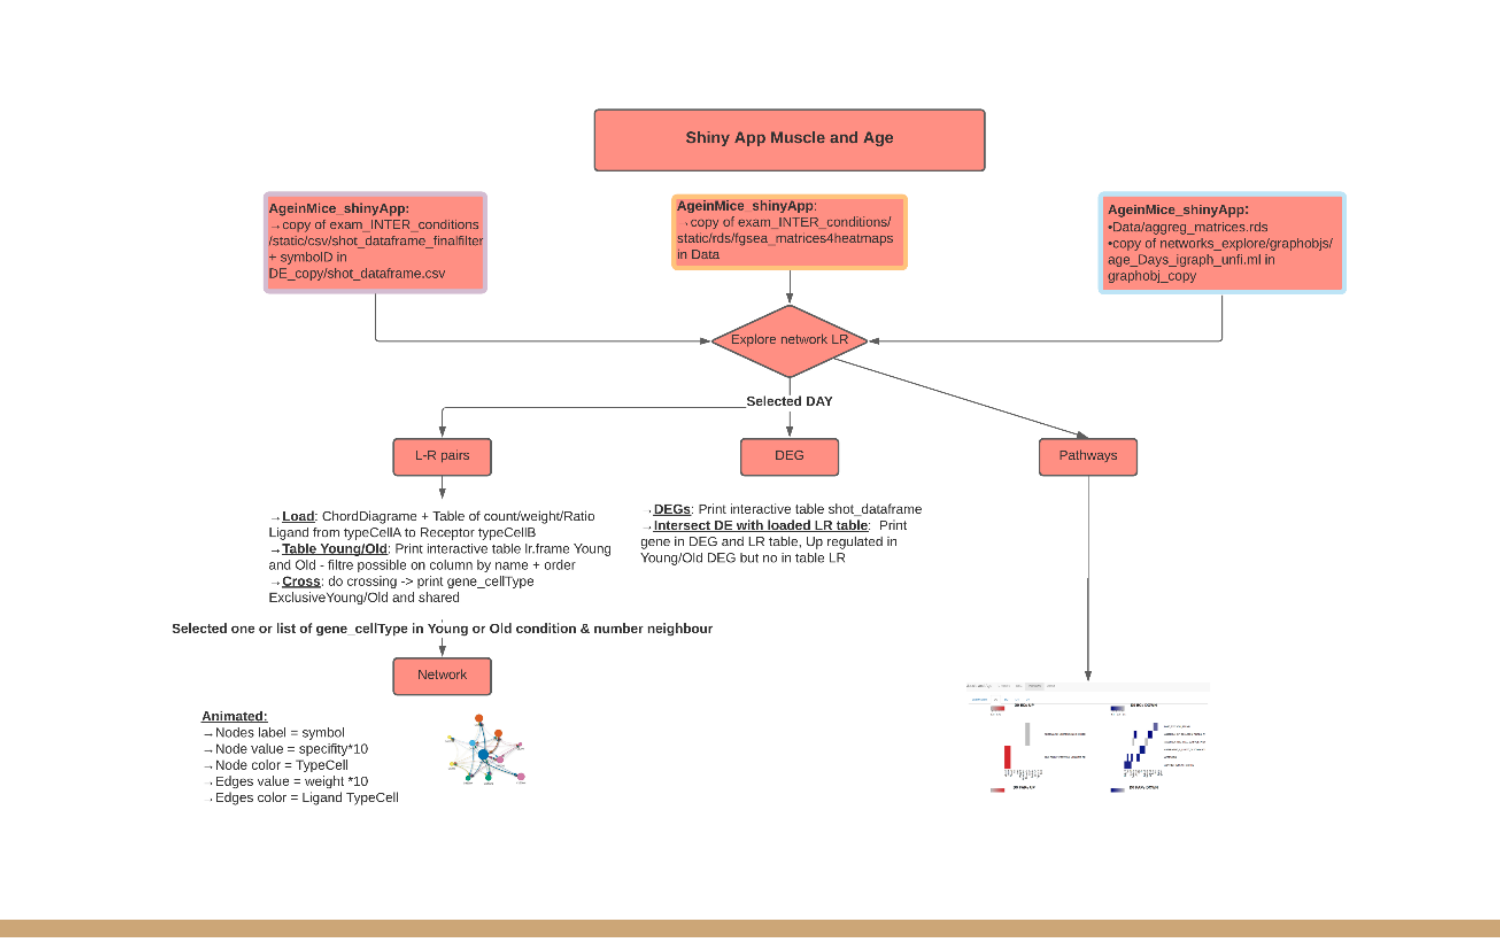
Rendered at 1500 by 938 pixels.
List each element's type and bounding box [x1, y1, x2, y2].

picture [0, 81, 1500, 825]
